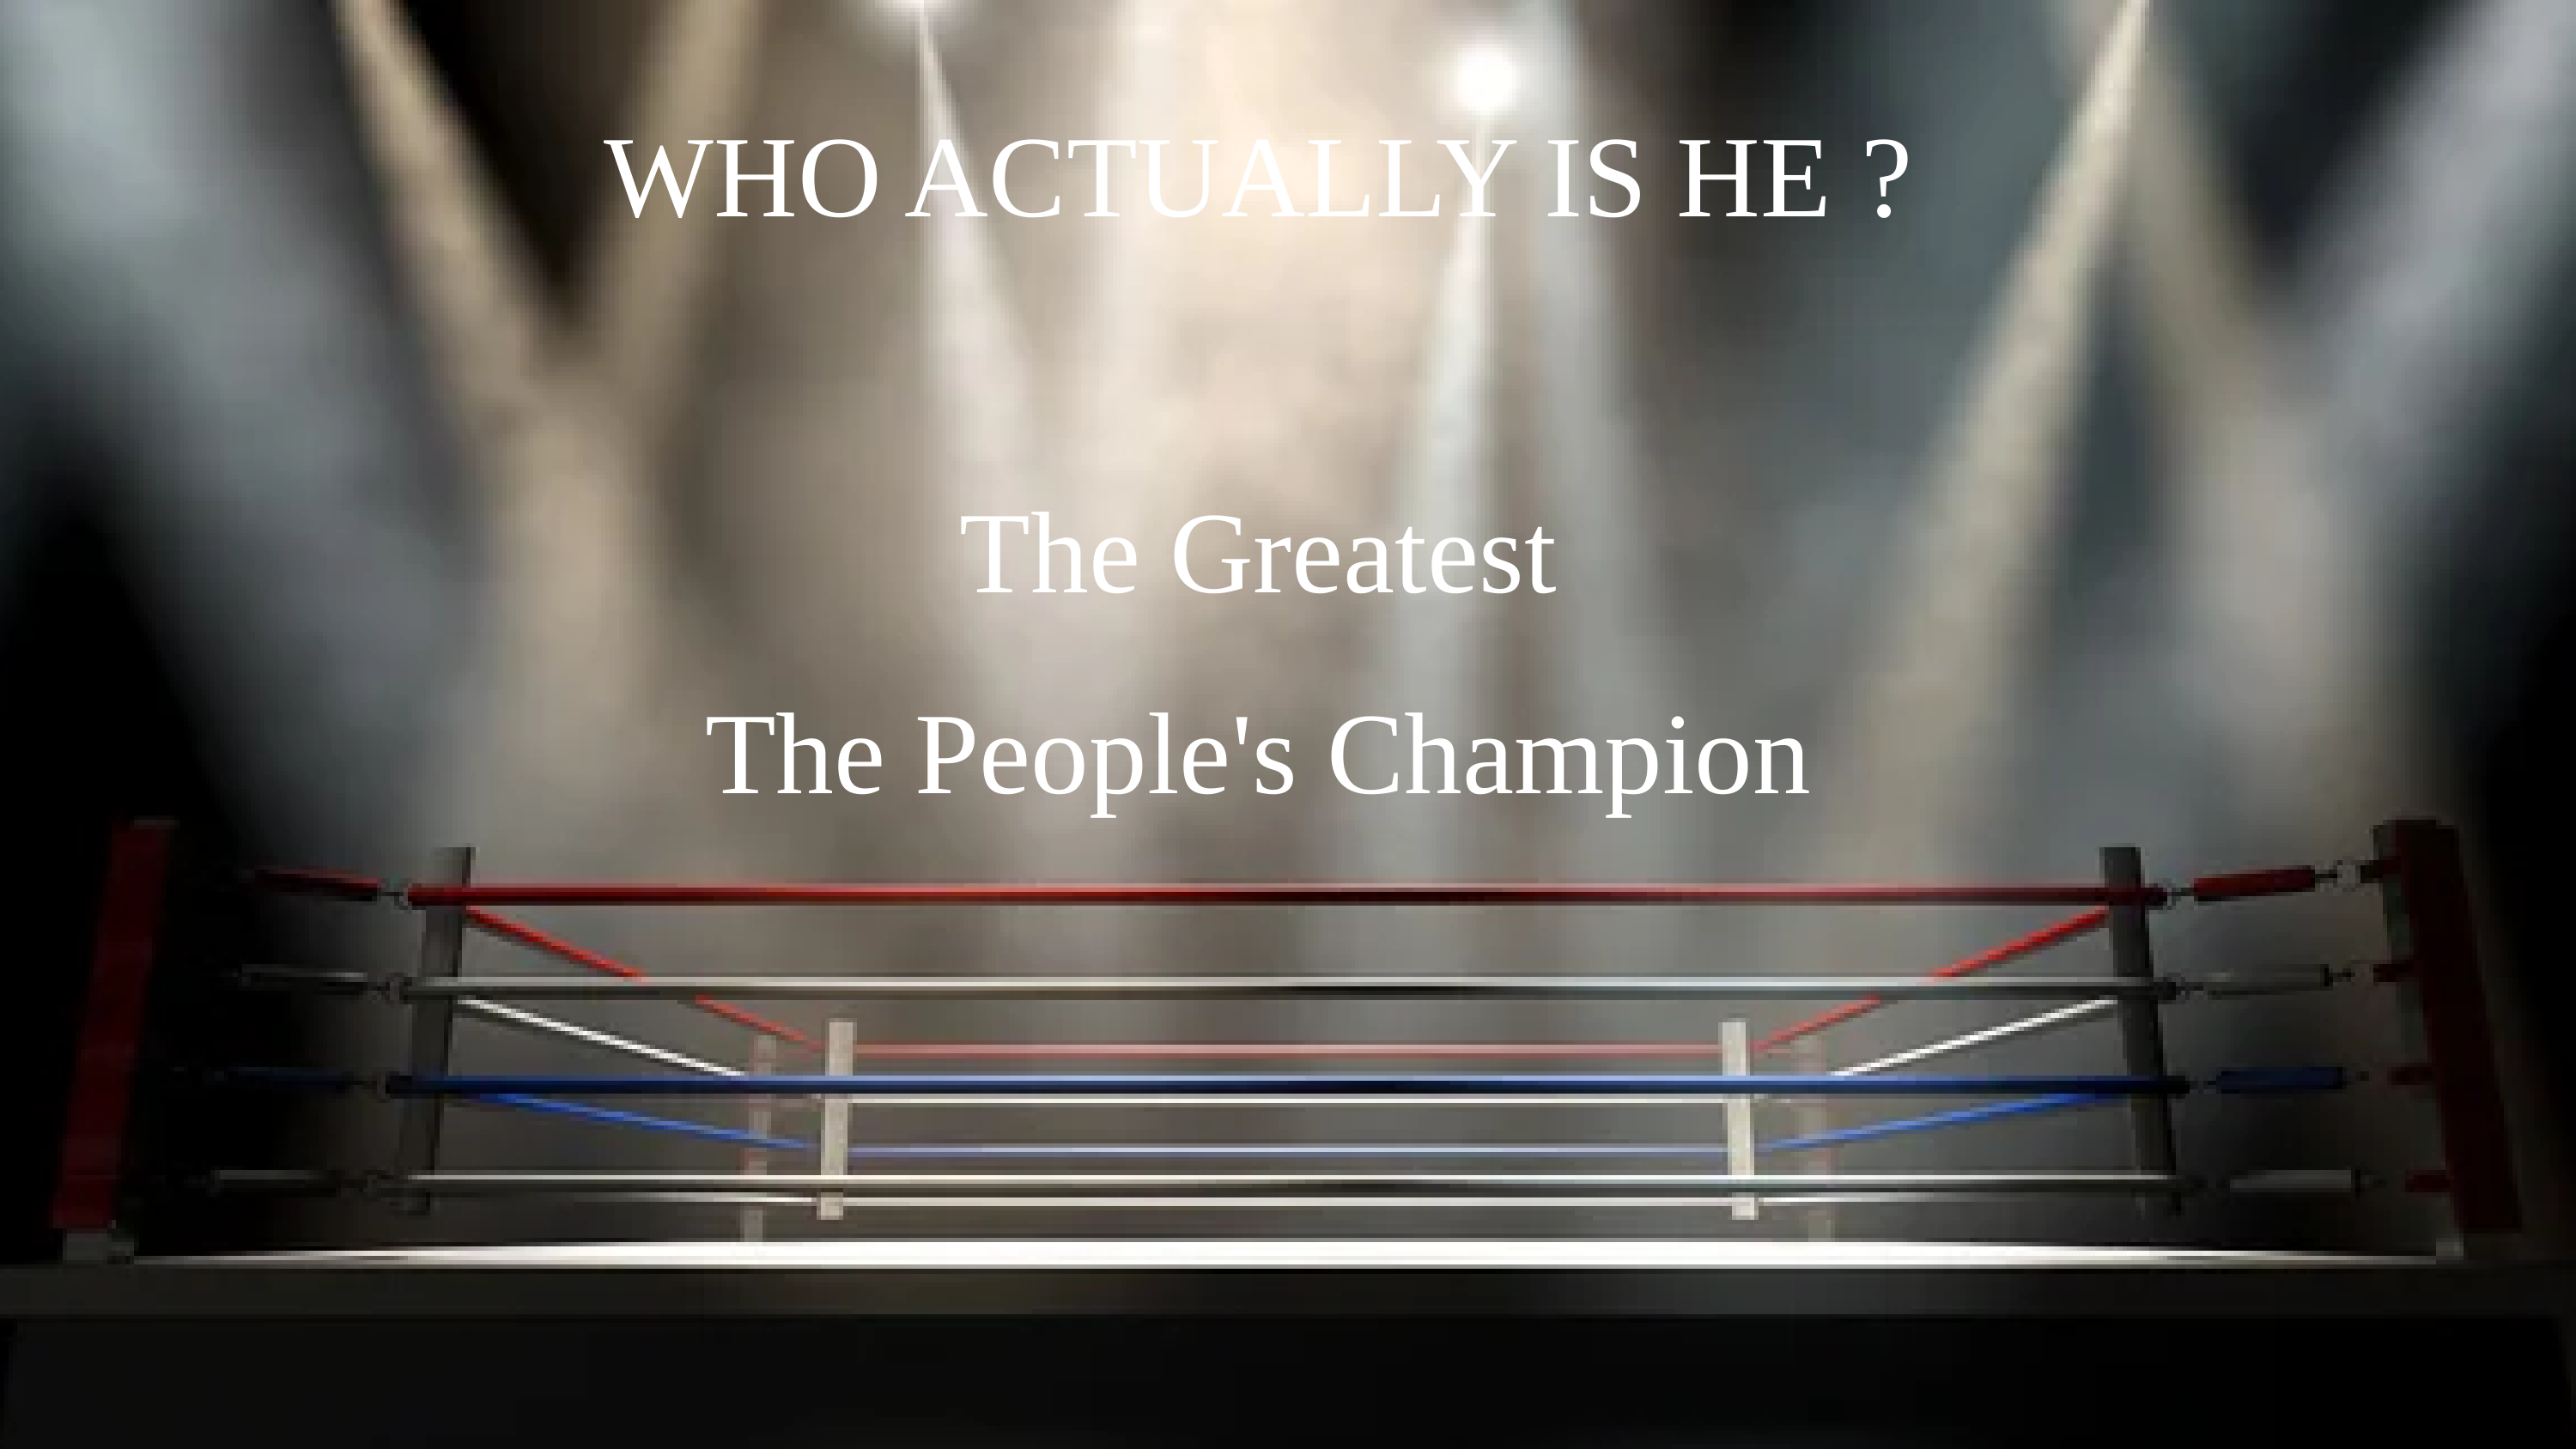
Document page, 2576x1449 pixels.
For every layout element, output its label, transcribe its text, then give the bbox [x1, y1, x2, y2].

text_box [0, 0, 2576, 1449]
text_box The People's Champion [671, 653, 1846, 817]
text_box WHO ACTUALLY IS HE ? [546, 77, 1971, 240]
text_box The Greatest [936, 452, 1582, 616]
